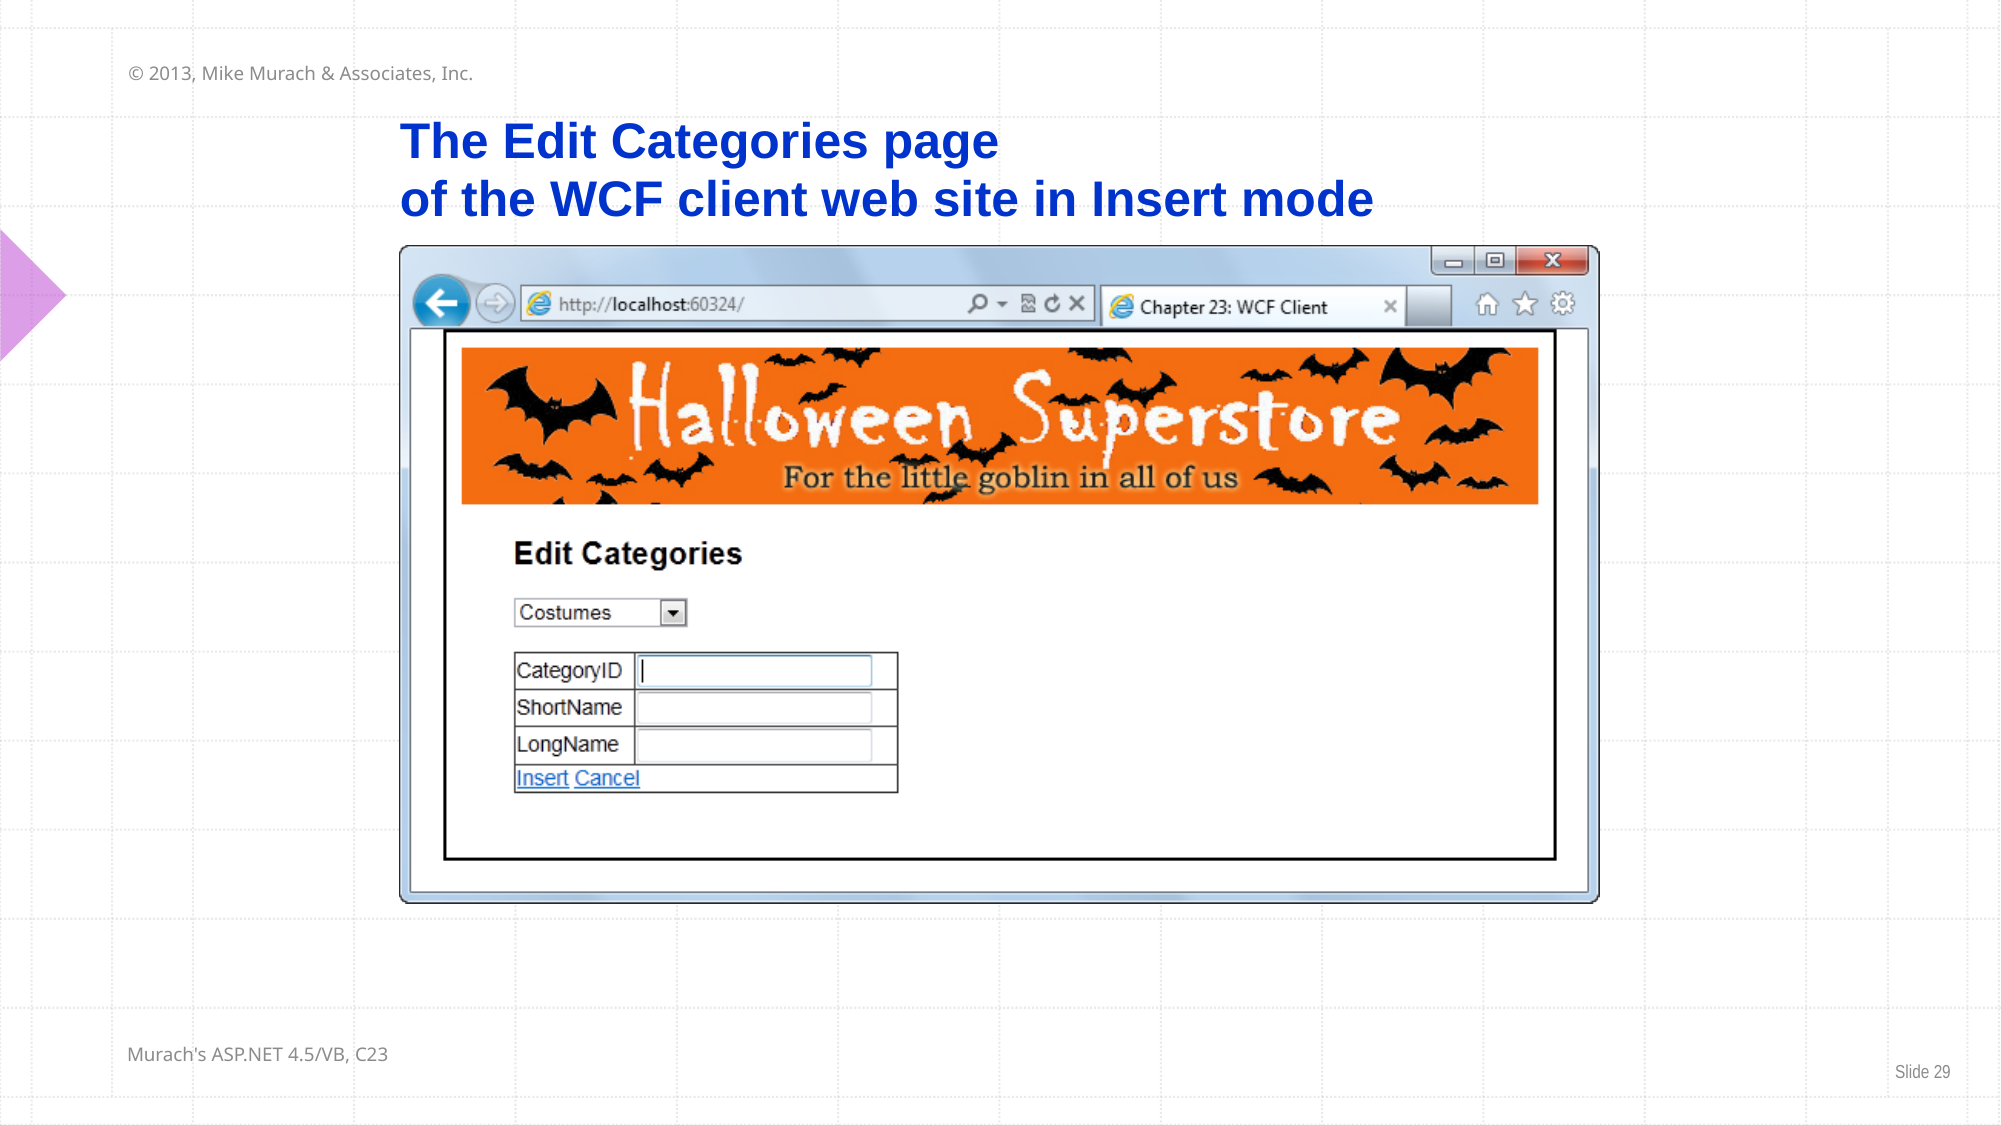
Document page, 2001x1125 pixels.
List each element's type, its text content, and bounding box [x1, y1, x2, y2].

footer © 2013, Mike Murach & Associates, Inc. [113, 38, 789, 108]
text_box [399, 112, 1598, 240]
slide_number Murach's ASP.NET 4.5/VB, C23 [112, 1019, 743, 1089]
picture [399, 245, 1600, 904]
slide_number Slide 29 [1805, 1019, 1966, 1089]
